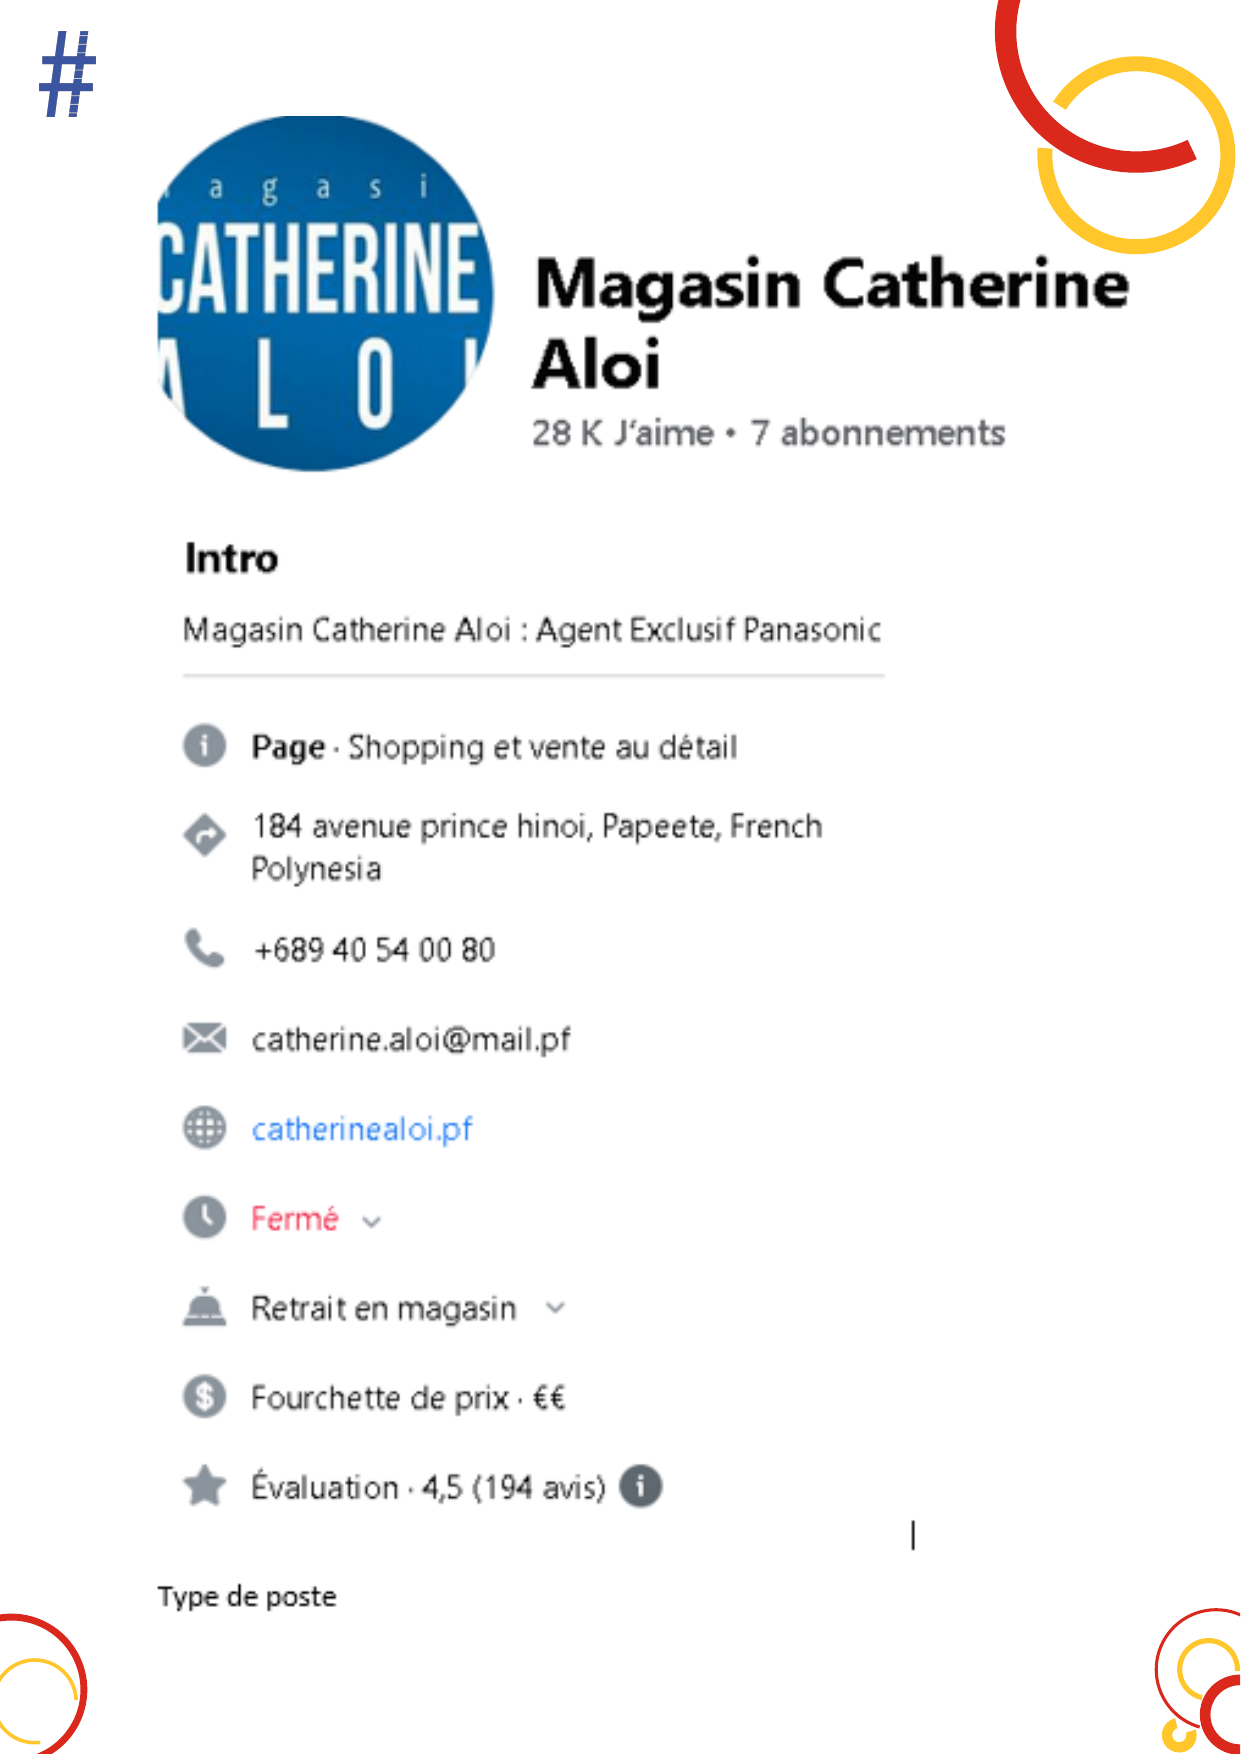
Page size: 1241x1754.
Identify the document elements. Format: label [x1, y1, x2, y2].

picture [39, 31, 1133, 1680]
text_box [994, 0, 1241, 255]
text_box [0, 1613, 88, 1754]
text_box [1154, 1608, 1241, 1754]
